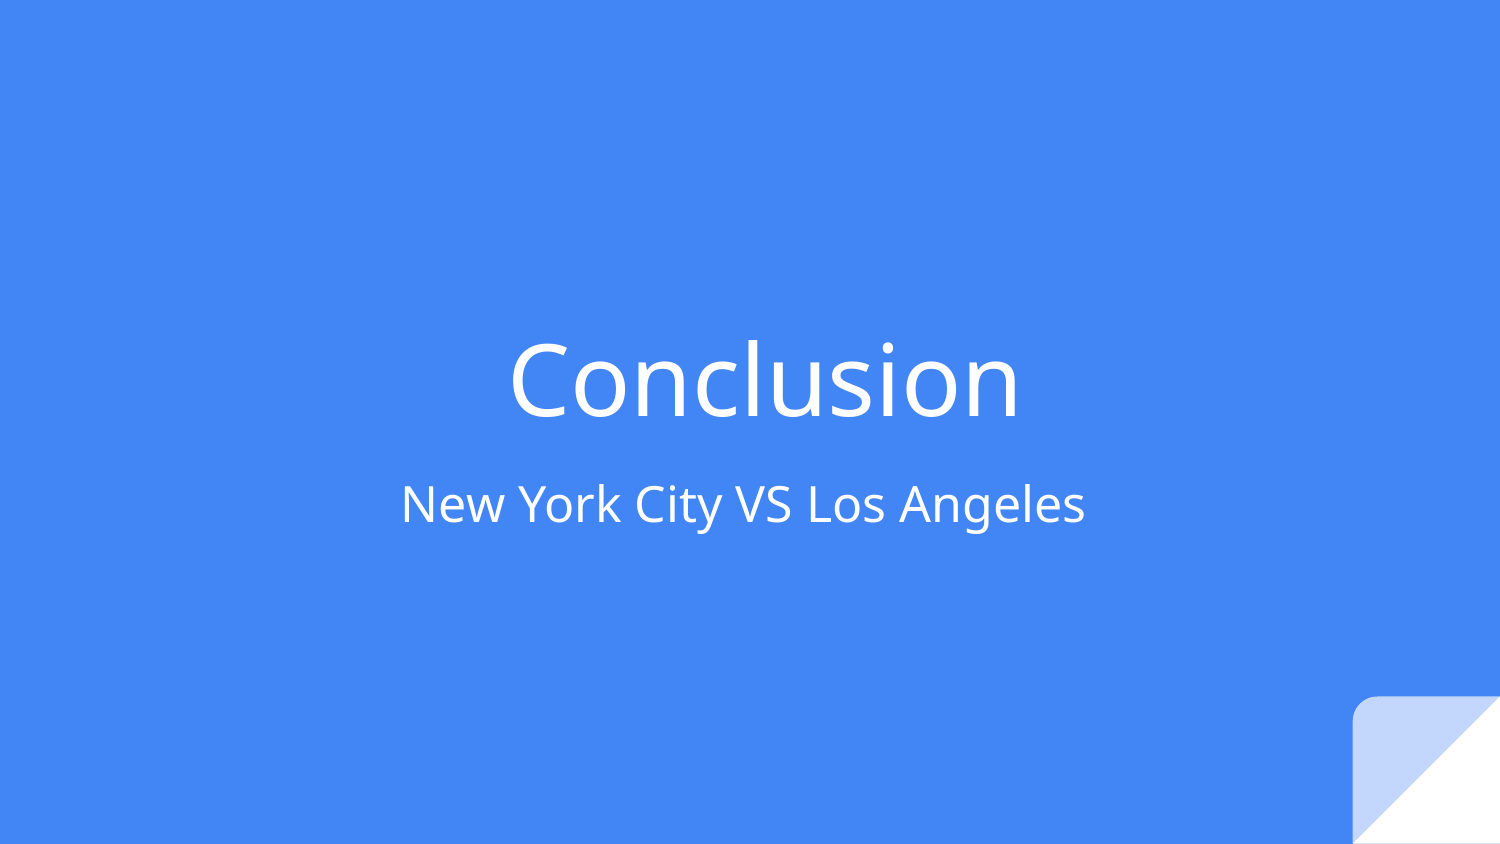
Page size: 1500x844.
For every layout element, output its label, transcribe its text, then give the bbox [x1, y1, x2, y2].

title Conclusion [64, 298, 1468, 452]
subtitle New York City VS Los Angeles [55, 457, 1433, 529]
